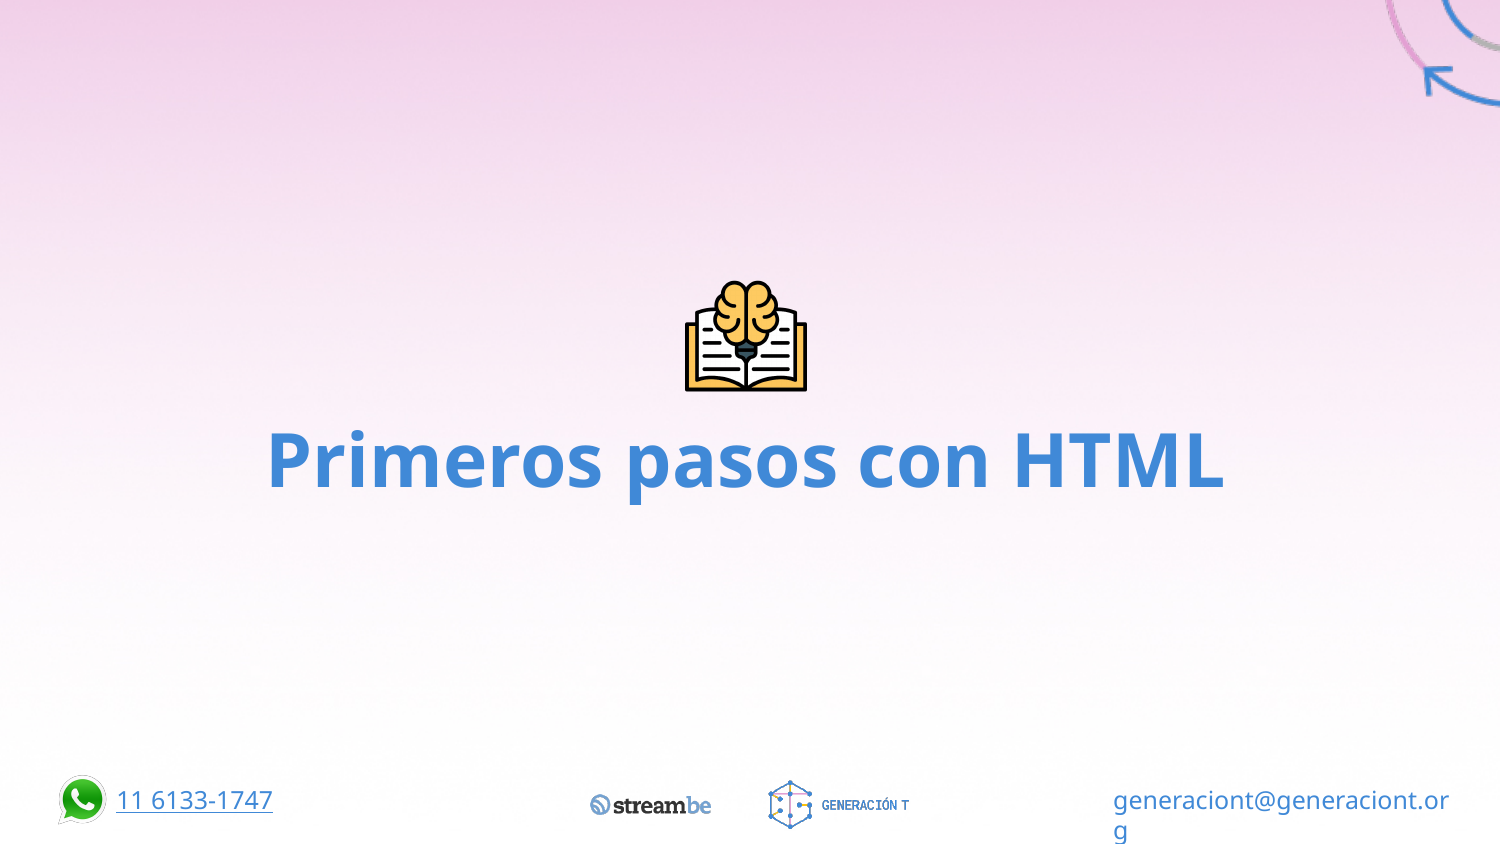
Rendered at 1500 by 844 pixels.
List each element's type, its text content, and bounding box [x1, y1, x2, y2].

text_box generaciont@generaciont.org [1101, 773, 1473, 844]
text_box Primeros pasos con HTML [185, 411, 1306, 515]
picture [0, 0, 1500, 844]
text_box 11 6133-1747 [109, 773, 476, 830]
